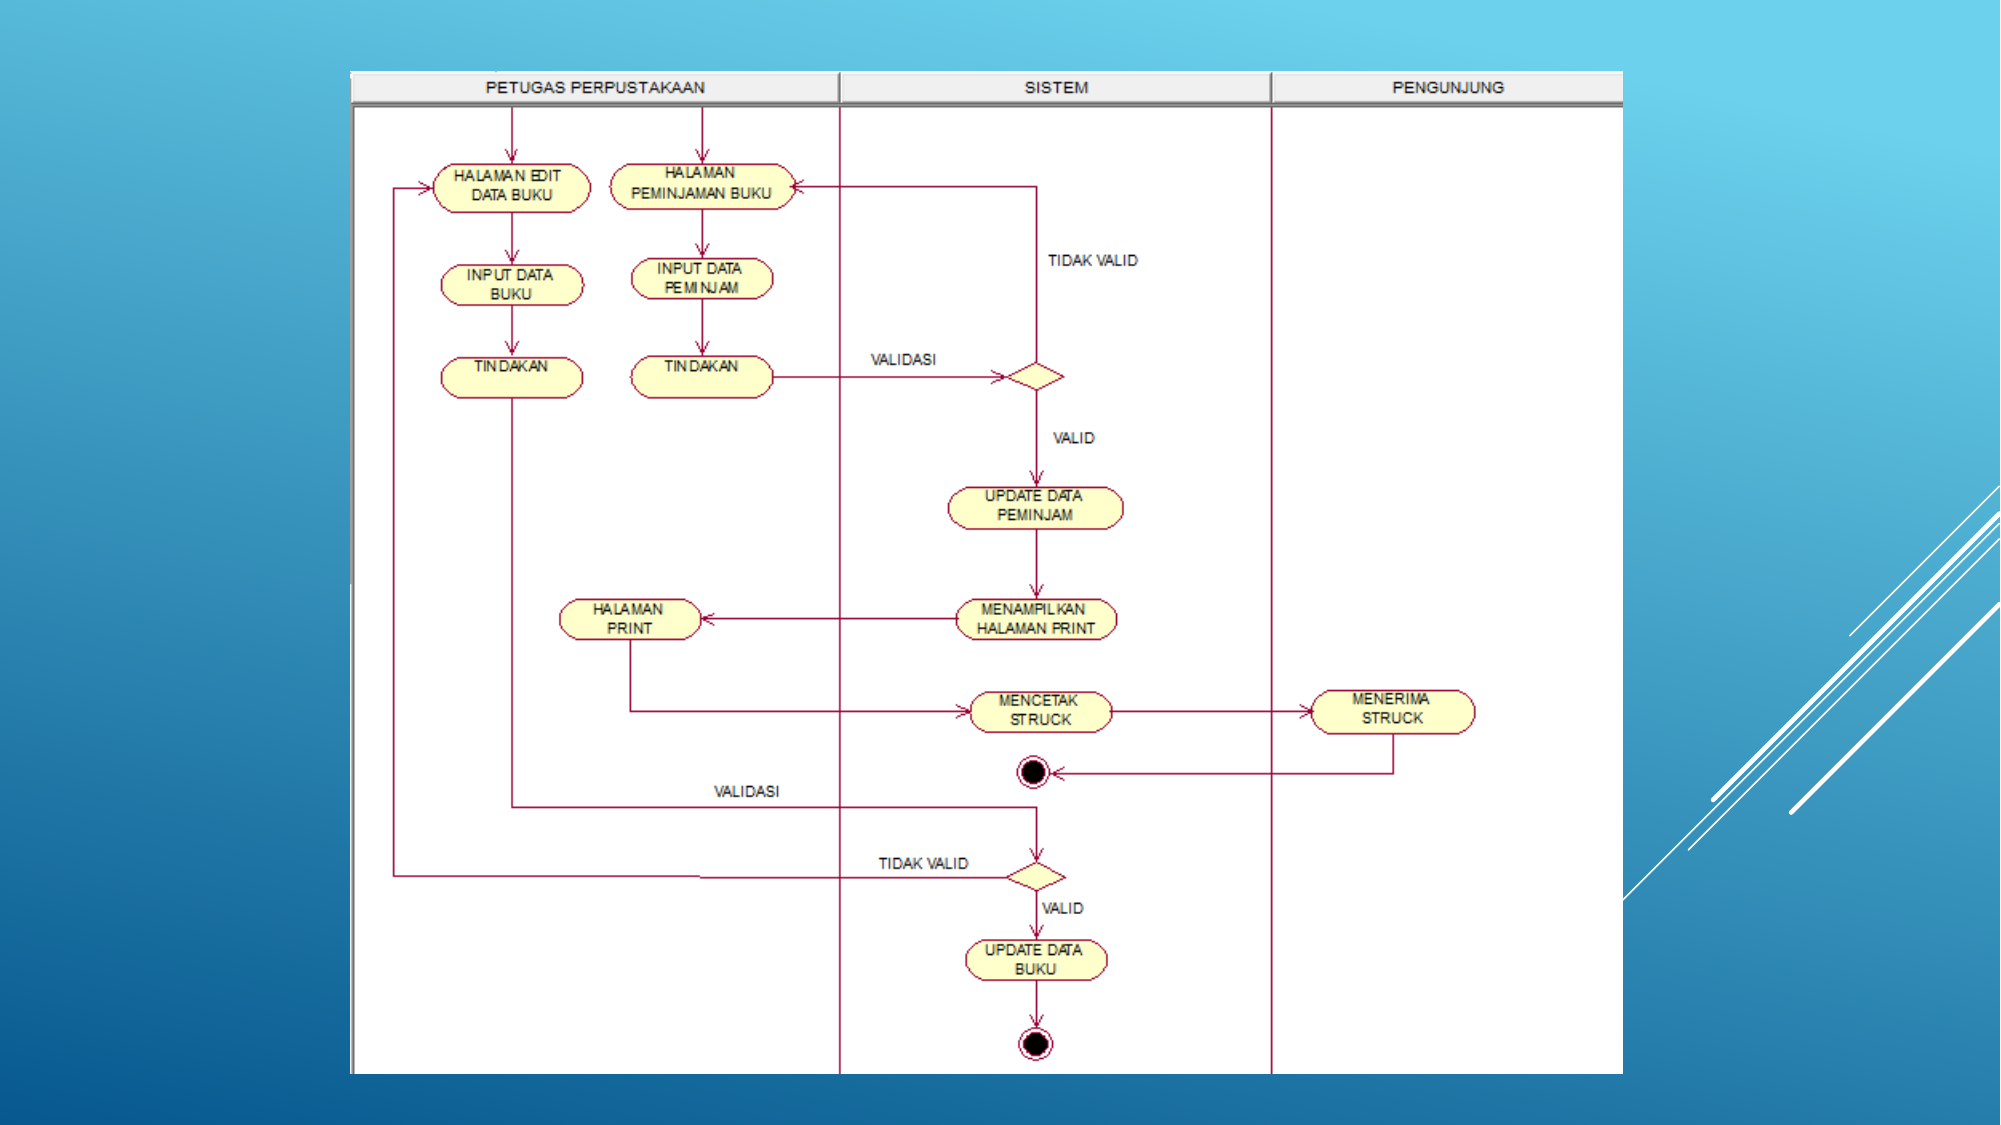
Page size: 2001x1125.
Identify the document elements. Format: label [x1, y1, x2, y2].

picture [350, 70, 1623, 1074]
